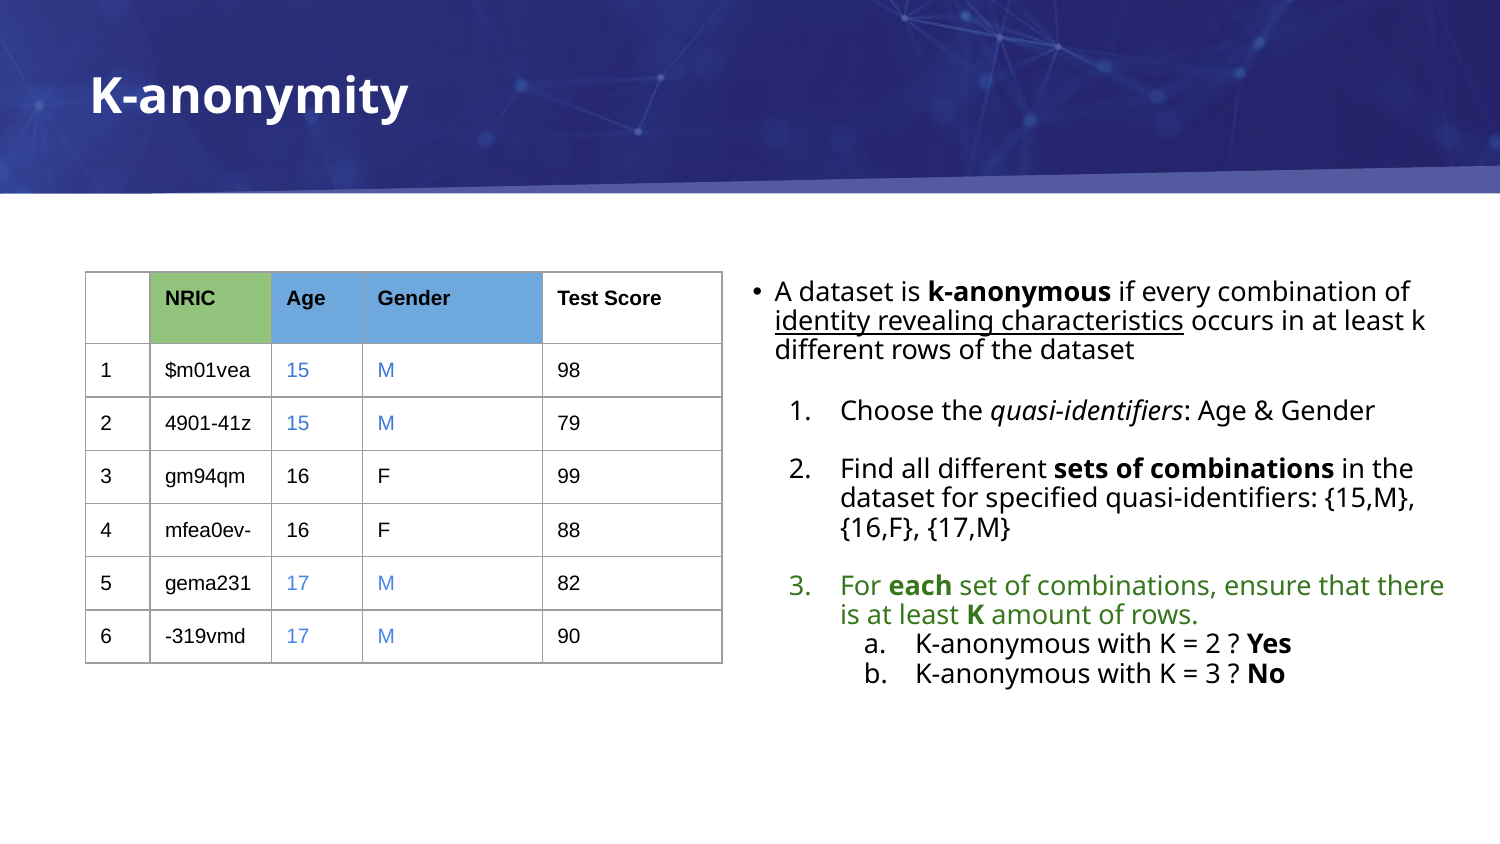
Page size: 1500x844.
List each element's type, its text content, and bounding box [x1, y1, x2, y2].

table_cell 16 [272, 451, 362, 503]
table_cell 98 [543, 344, 721, 396]
table_cell 2 [86, 398, 149, 450]
table_header Age [272, 273, 362, 343]
table_cell 3 [86, 451, 149, 503]
table_header NRIC [151, 273, 271, 343]
table_cell 82 [543, 557, 721, 609]
table_cell 5 [86, 557, 149, 609]
text_box A dataset is k-anonymous if every combination of identity revealing characteristics occurs in at least k different rows of the dataset [722, 262, 1443, 381]
table_cell mfea0ev- [151, 504, 271, 556]
table_cell 6 [86, 611, 149, 662]
table_cell 99 [543, 451, 721, 503]
table_cell 17 [272, 611, 362, 662]
table_cell -319vmd [151, 611, 271, 662]
table_cell F [363, 504, 542, 556]
table_cell F [363, 451, 542, 503]
table_cell M [363, 344, 542, 396]
table_cell 16 [272, 504, 362, 556]
table_cell 90 [543, 611, 721, 662]
table_header Test Score [543, 273, 721, 343]
table_cell gema231 [151, 557, 271, 609]
table_cell M [363, 557, 542, 609]
table_cell M [363, 611, 542, 662]
table_cell 1 [86, 344, 149, 396]
table_header Gender [363, 273, 542, 343]
table_cell 4 [86, 504, 149, 556]
table_cell 15 [272, 398, 362, 450]
table_cell 79 [543, 398, 721, 450]
table_cell gm94qm [151, 451, 271, 503]
table_cell 4901-41z [151, 398, 271, 450]
table_cell M [363, 398, 542, 450]
table_cell $m01vea [151, 344, 271, 396]
text_box Choose the quasi-identifiers: Age & Gender Find all different sets of combinations in the dataset for specified quasi-identifiers: {15,M}, {16,F}, {17,M} For each set of combinations, ensure that there is at least K amount of rows. K-anonymous with K = 2 ? Yes K-anonymous with K = 3 ? No [750, 381, 1471, 705]
title K-anonymity [74, 38, 1419, 156]
table_cell 17 [272, 557, 362, 609]
table_header [86, 273, 149, 343]
table_cell 15 [272, 344, 362, 396]
table_cell 88 [543, 504, 721, 556]
